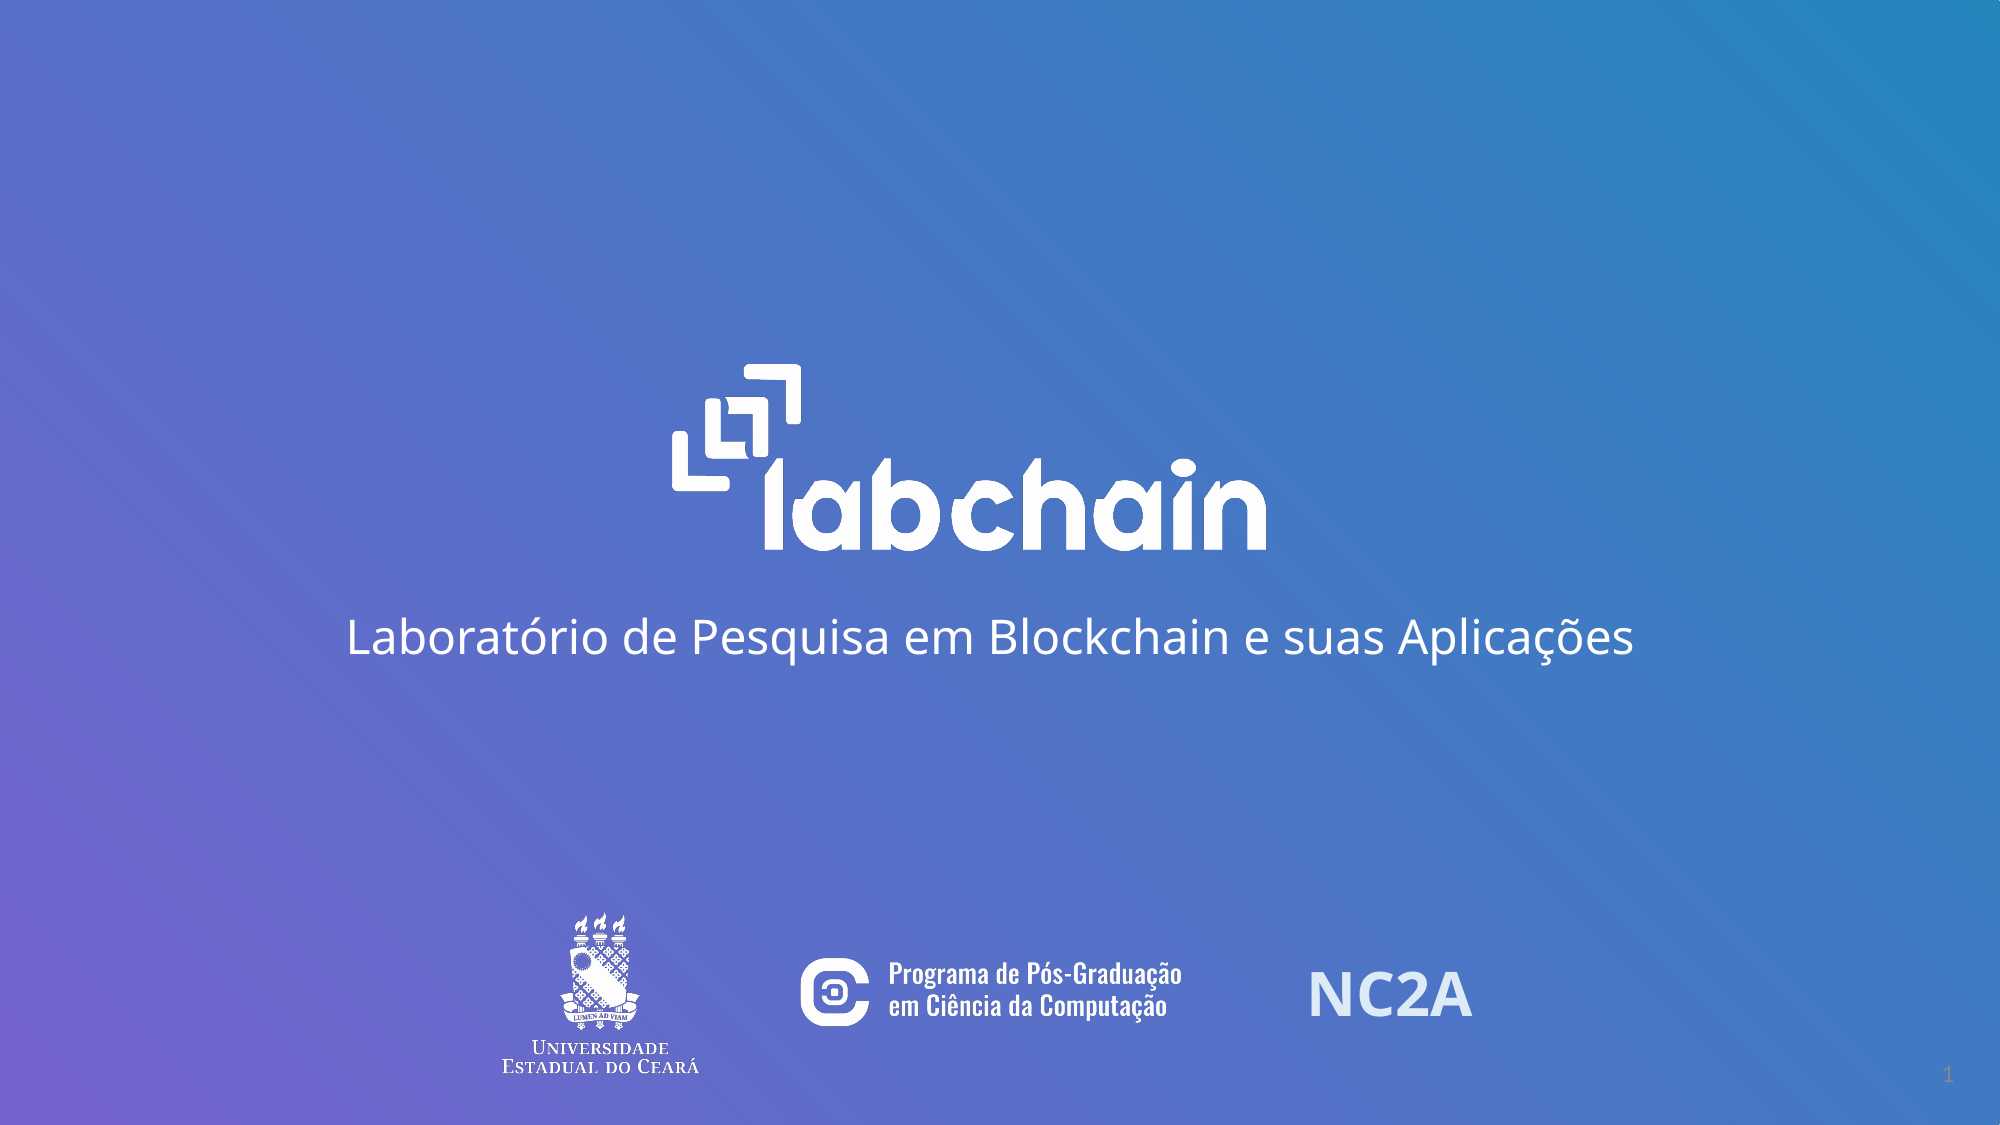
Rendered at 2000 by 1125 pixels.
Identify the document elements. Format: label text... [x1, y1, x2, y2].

picture [672, 364, 1268, 553]
picture [785, 905, 1197, 1080]
text_box Laboratório de Pesquisa em Blockchain e suas Aplicações [216, 599, 1766, 672]
text_box NC2A [1280, 947, 1499, 1037]
text_box [0, 0, 2000, 1125]
slide_number ‹#› [1619, 1042, 1970, 1103]
picture [500, 909, 702, 1076]
